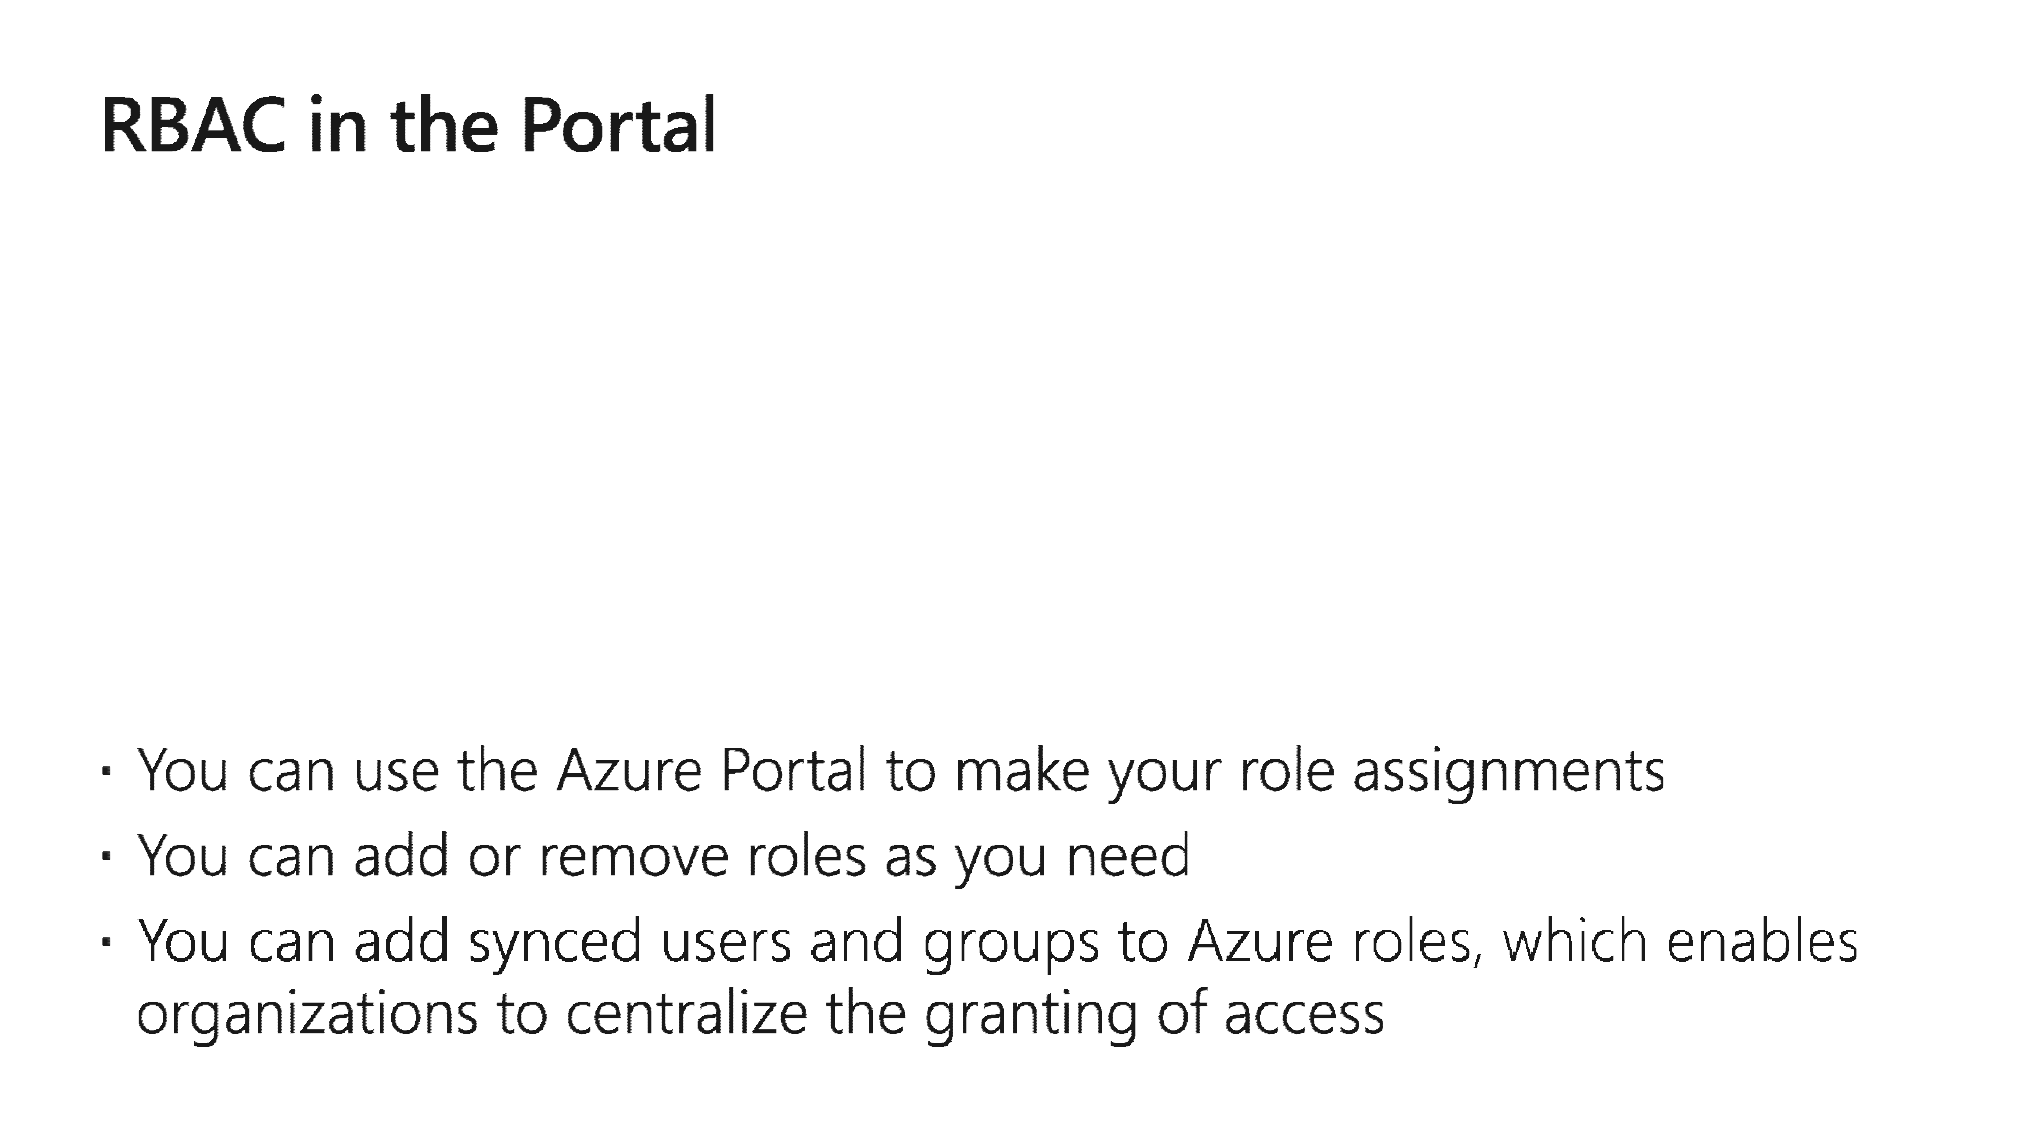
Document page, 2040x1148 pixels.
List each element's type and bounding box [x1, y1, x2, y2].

text_box [137, 831, 1188, 890]
text_box [105, 94, 714, 152]
text_box [137, 745, 1664, 804]
text_box [138, 987, 1383, 1047]
text_box [102, 766, 111, 775]
text_box [102, 937, 111, 946]
text_box [137, 916, 1857, 975]
text_box [102, 851, 111, 860]
